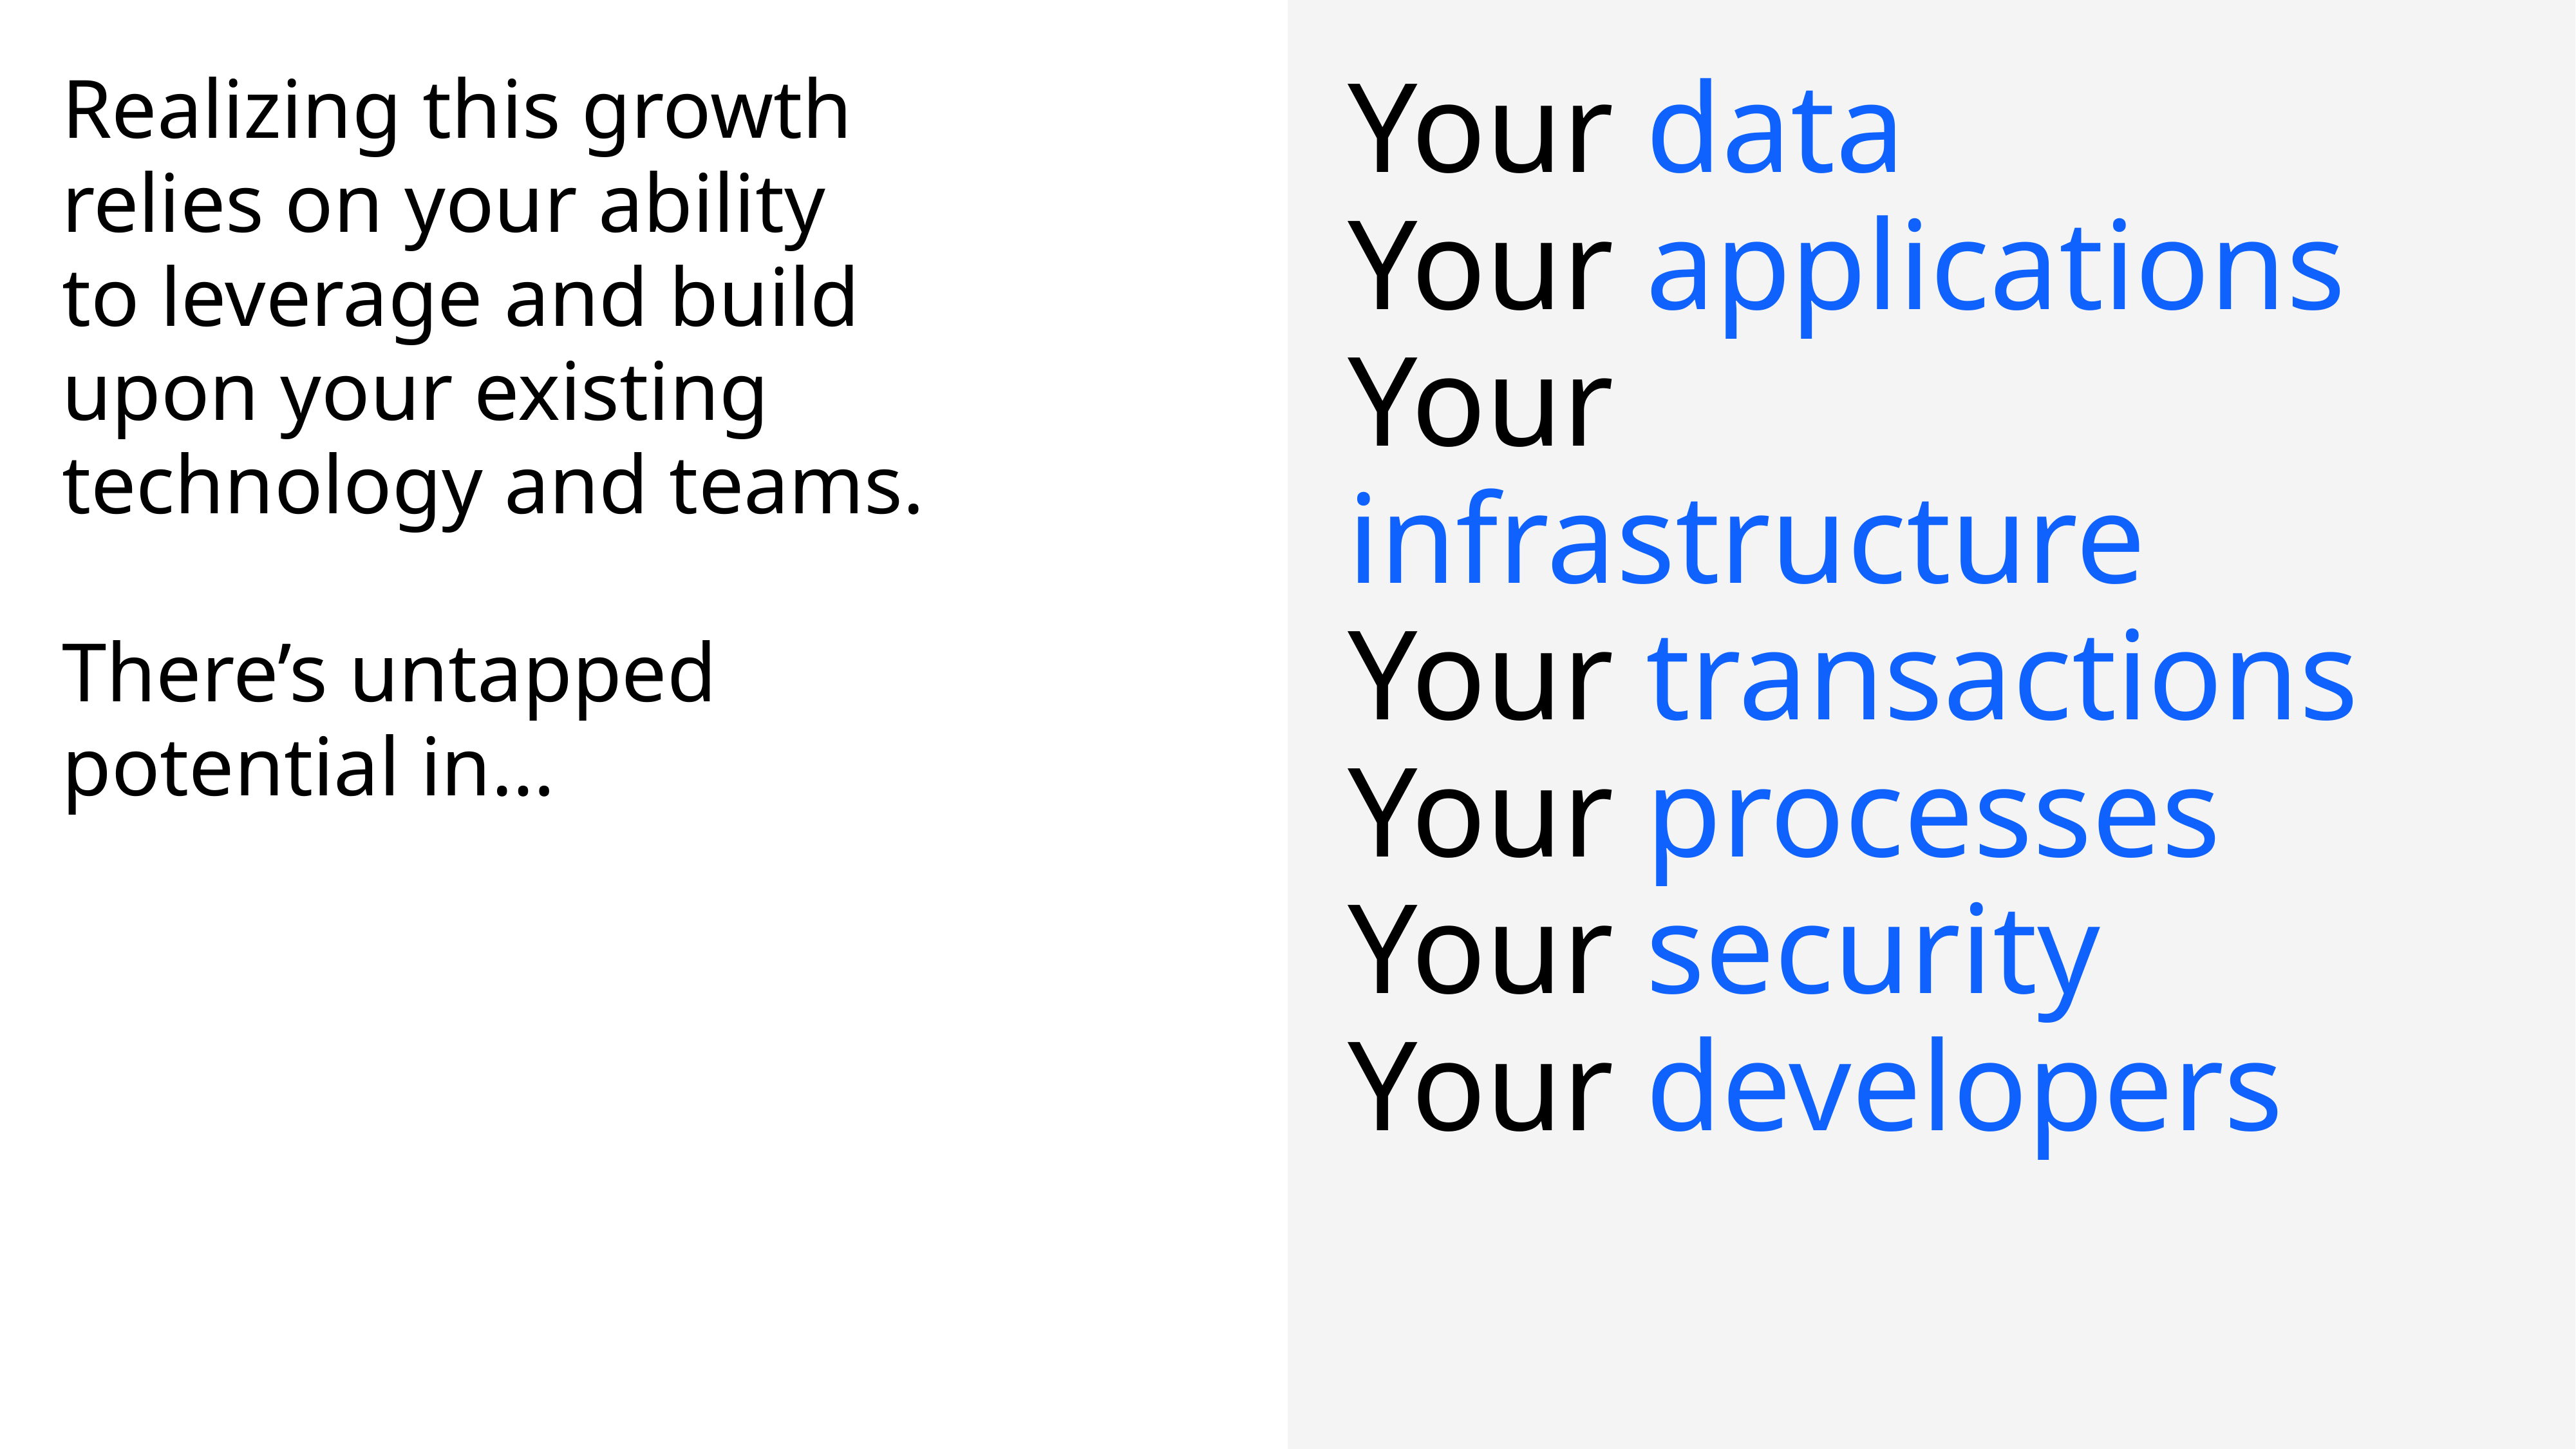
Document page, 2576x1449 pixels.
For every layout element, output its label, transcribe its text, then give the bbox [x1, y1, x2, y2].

text_box Realizing this growth relies on your ability to leverage and build upon your existing technology and teams. There’s untapped potential in… [61, 60, 1014, 775]
text_box Your data Your applications Your infrastructure Your transactions Your processes Your security Your developers [1348, 60, 2401, 968]
text_box [1288, 0, 2576, 1449]
